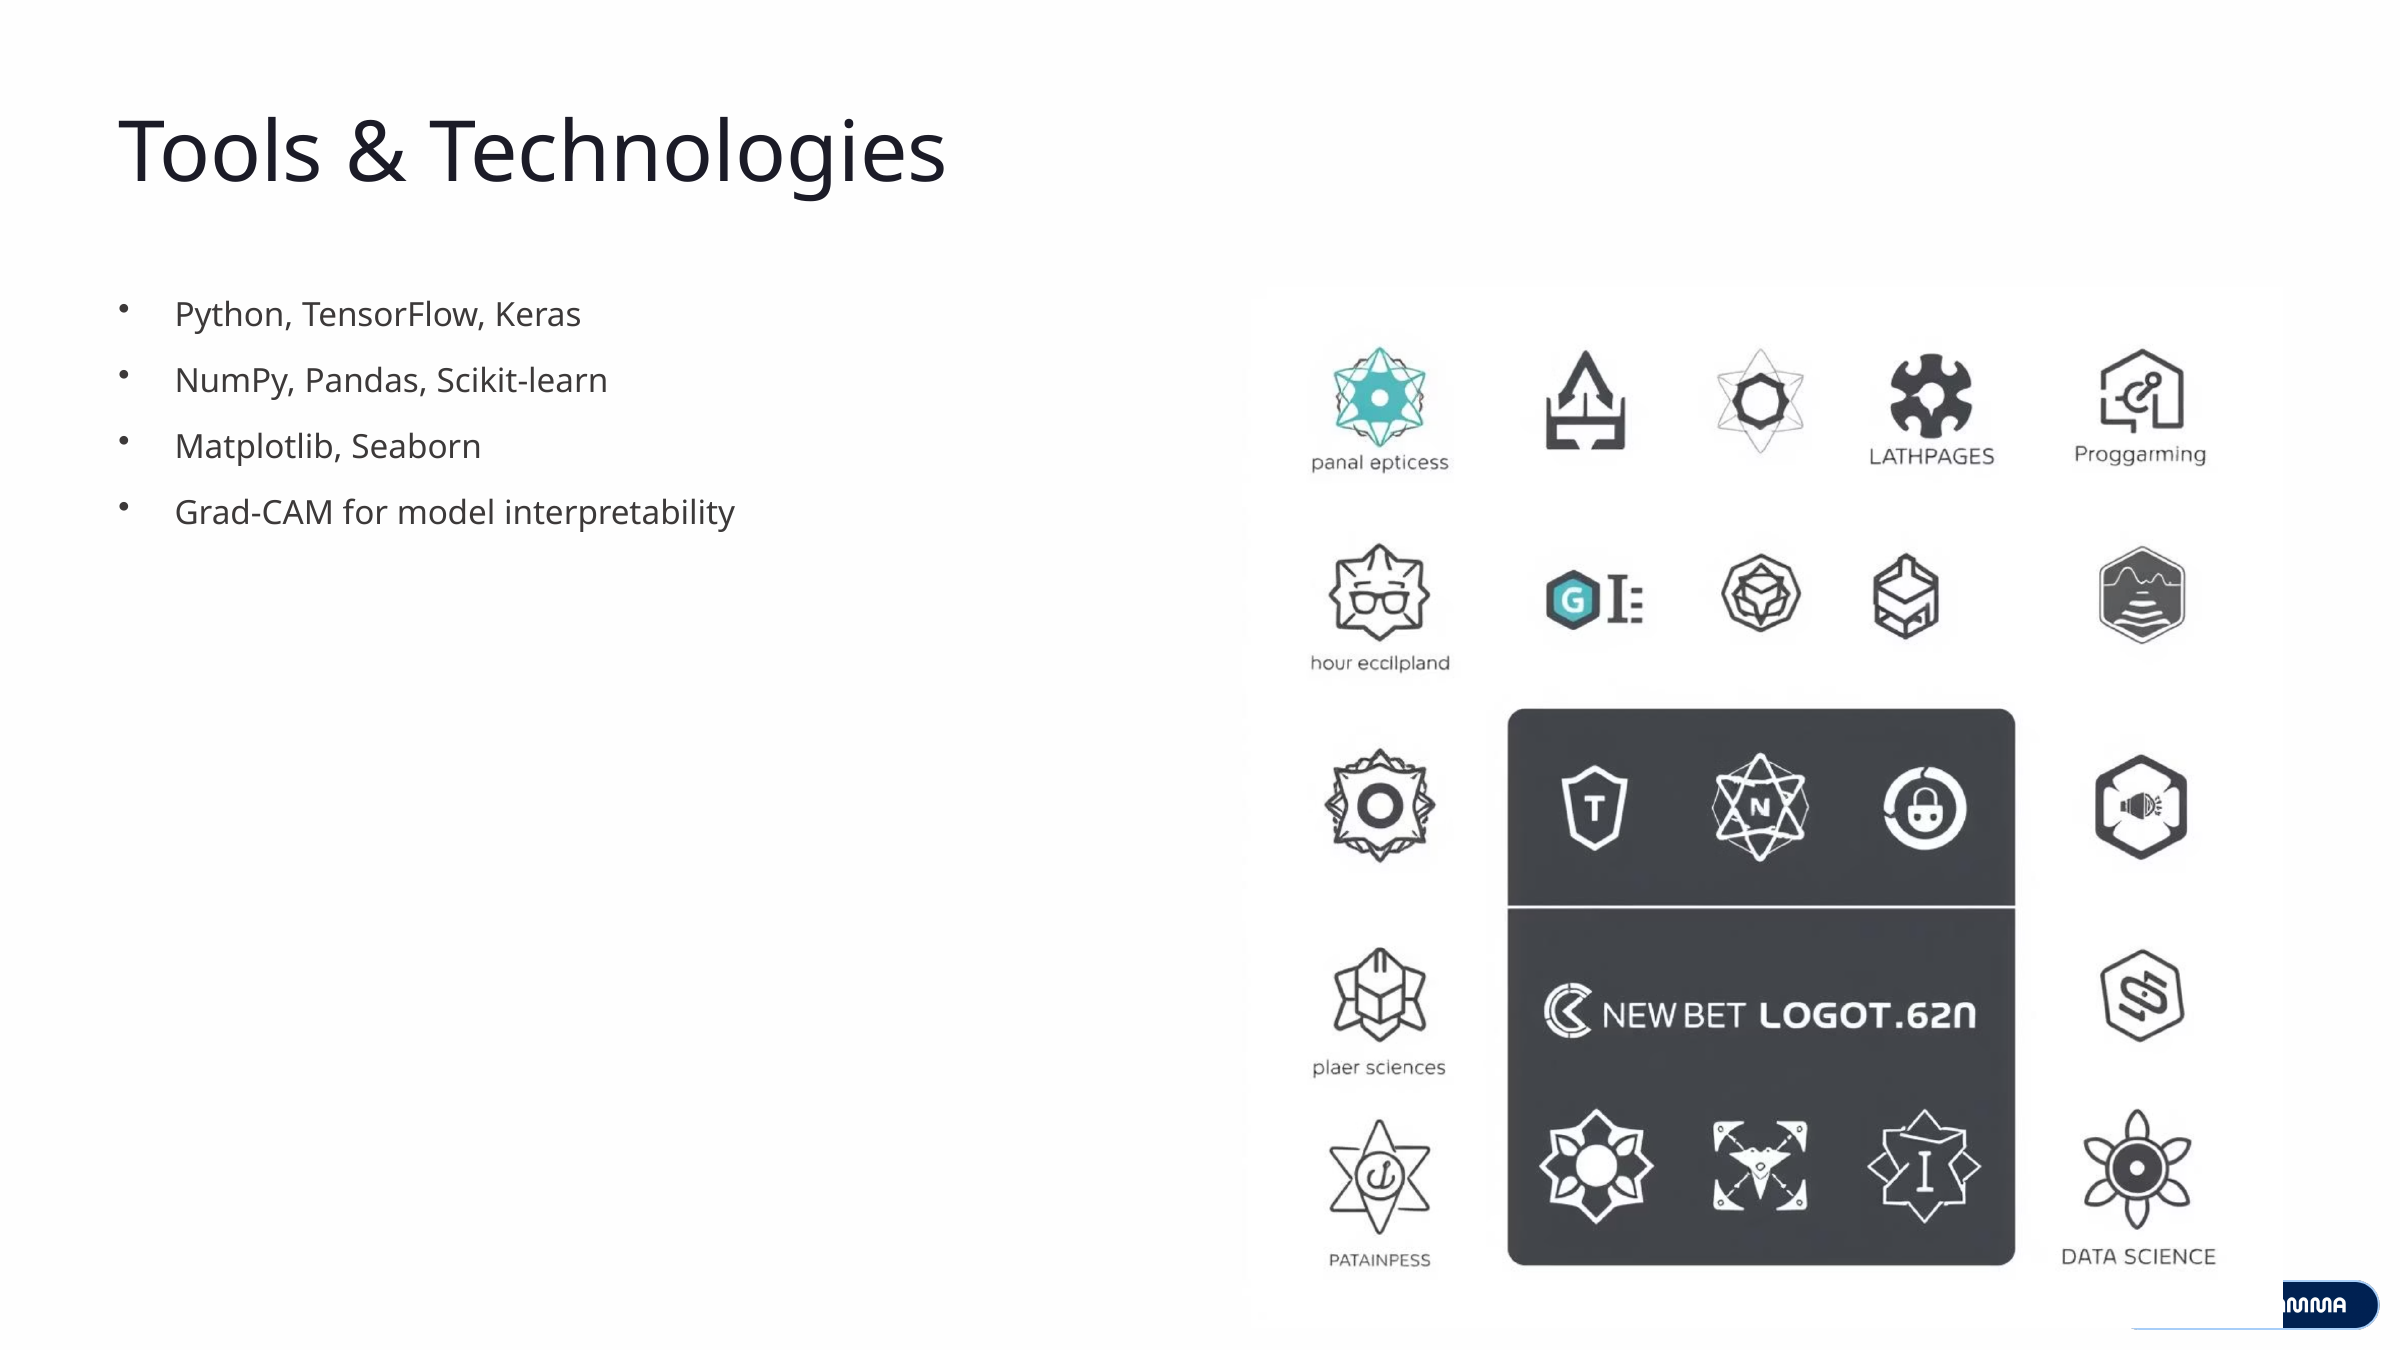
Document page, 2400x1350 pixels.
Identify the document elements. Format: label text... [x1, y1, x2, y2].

text_box Python, TensorFlow, Keras [118, 279, 1159, 334]
text_box Grad-CAM for model interpretability [118, 477, 1159, 532]
picture [1242, 287, 2389, 1339]
text_box Matplotlib, Seaborn [118, 411, 1159, 466]
text_box NumPy, Pandas, Scikit-learn [118, 345, 1159, 400]
text_box Tools & Technologies [118, 92, 964, 199]
